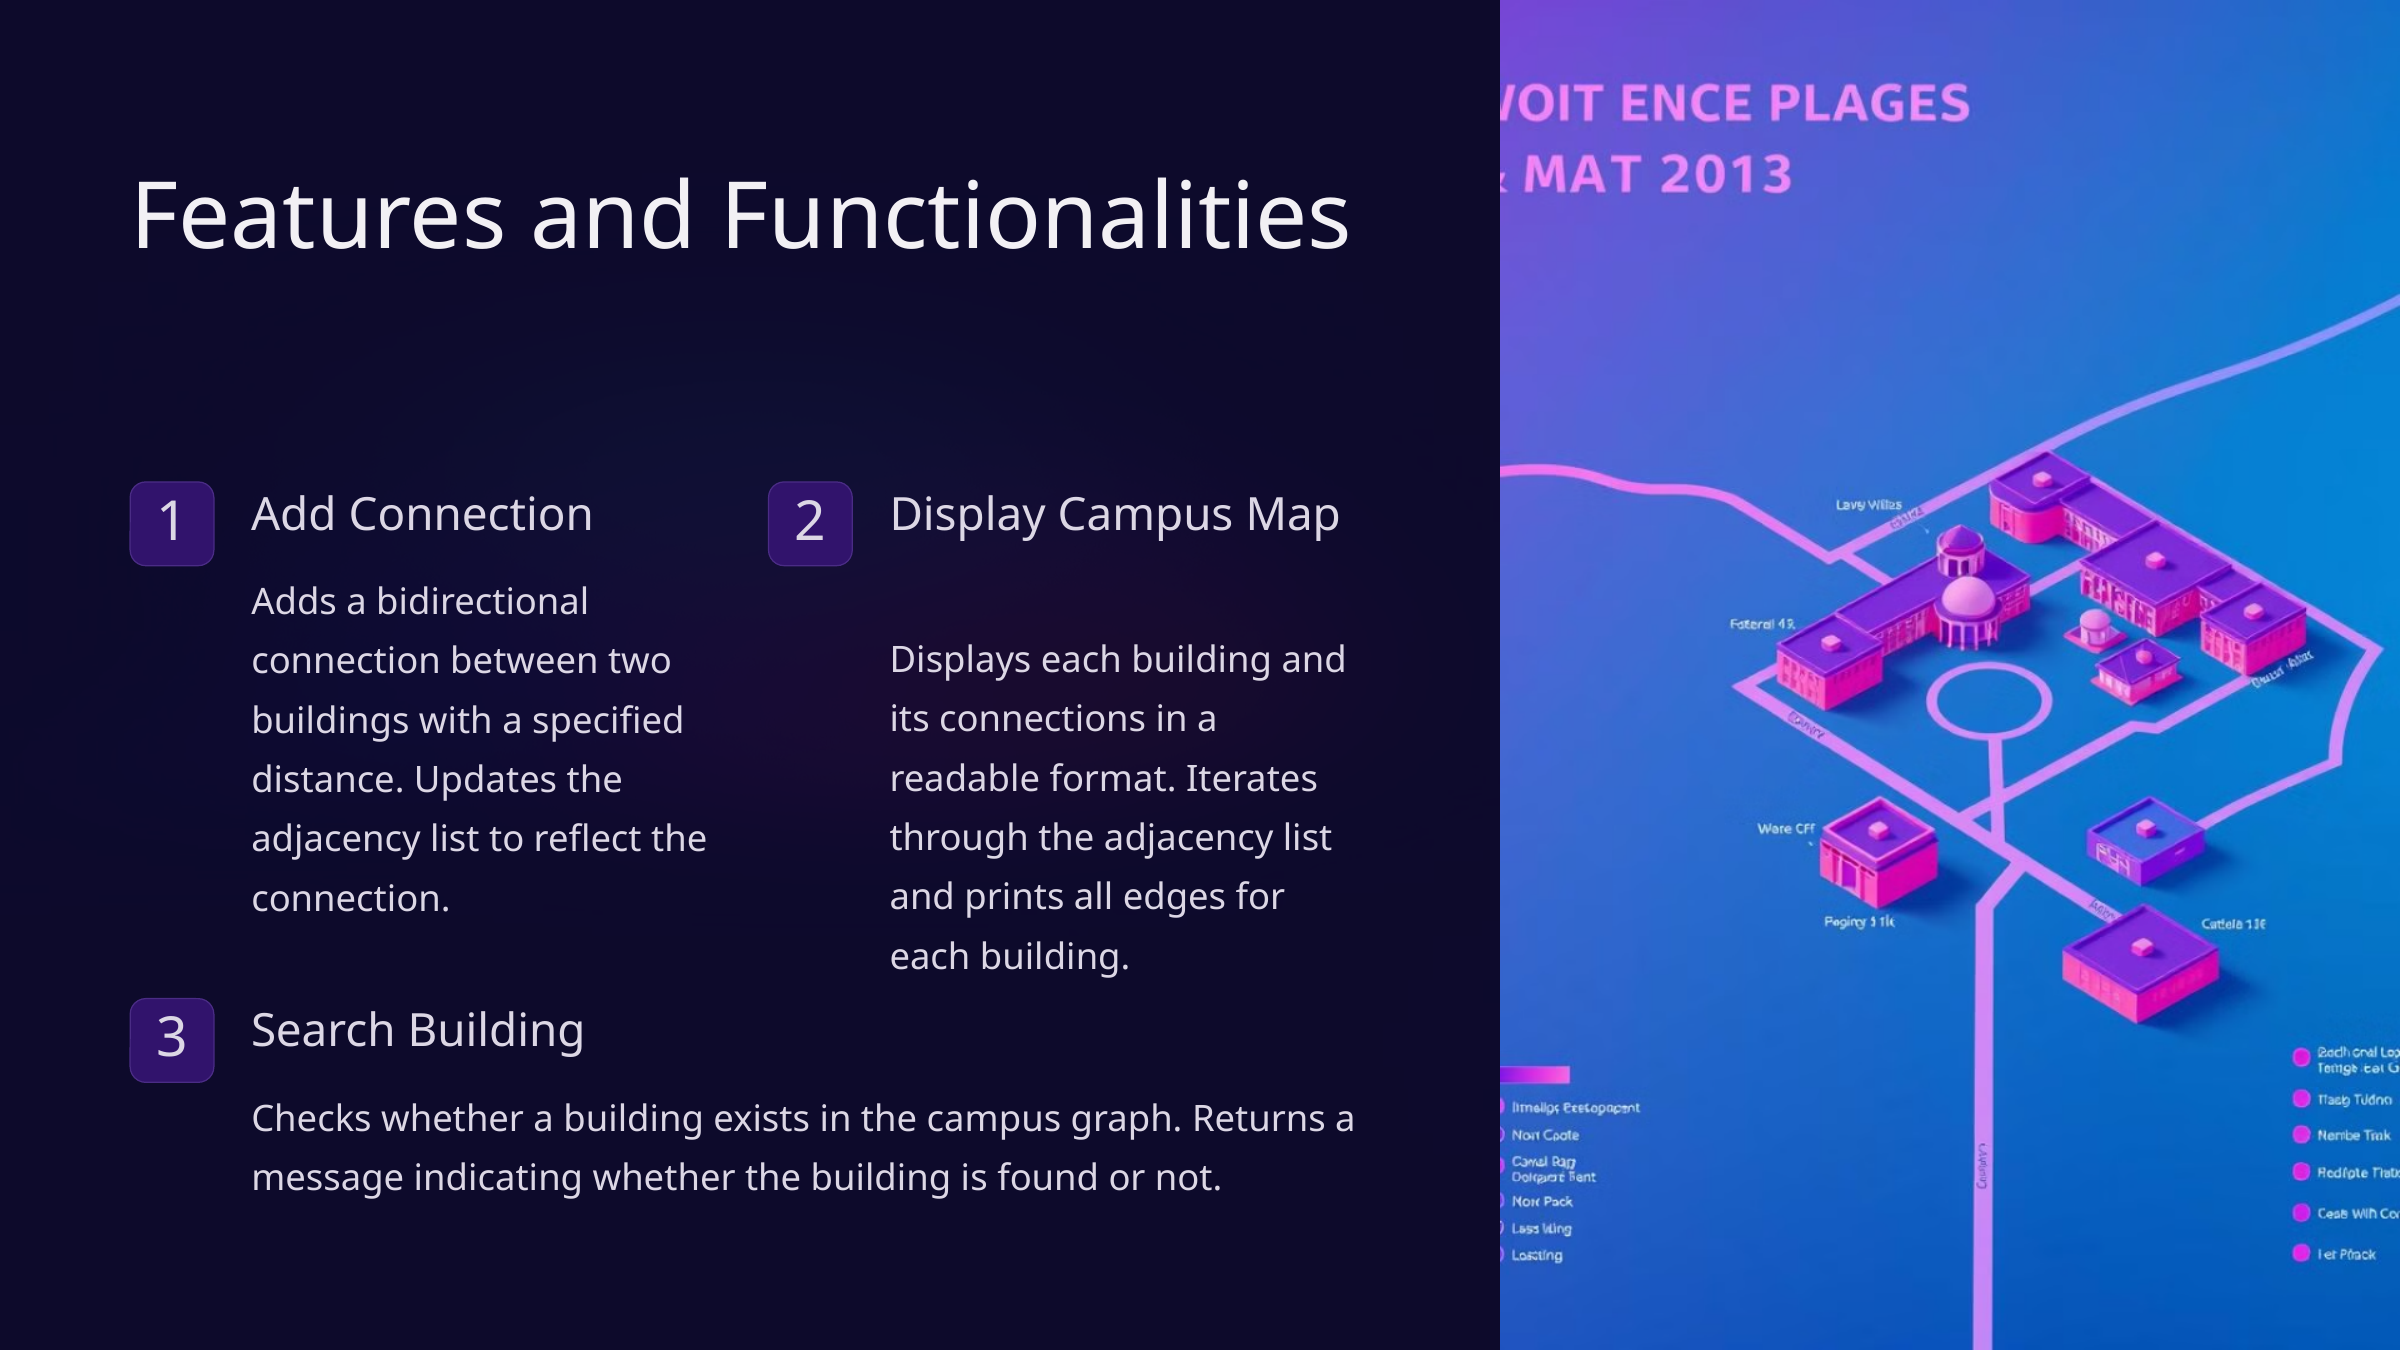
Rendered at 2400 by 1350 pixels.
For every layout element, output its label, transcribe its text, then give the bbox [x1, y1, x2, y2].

text_box [130, 481, 214, 566]
text_box Add Connection [251, 481, 717, 540]
text_box Display Campus Map [889, 482, 1370, 599]
picture [1499, 0, 2400, 1350]
text_box Checks whether a building exists in the campus graph. Returns a message indicating whether the building is found or not. [251, 1079, 1370, 1199]
text_box Displays each building and its connections in a readable format. Iterates through the adjacency list and prints all edges for each building. [889, 620, 1370, 919]
text_box 2 [794, 495, 827, 552]
text_box Adds a bidirectional connection between two buildings with a specified distance. Updates the adjacency list to reflect the connection. [251, 562, 732, 920]
text_box [768, 481, 853, 566]
text_box Search Building [251, 998, 717, 1057]
text_box 3 [156, 1012, 188, 1069]
text_box Features and Functionalities [130, 151, 1370, 385]
text_box [130, 998, 214, 1083]
text_box 1 [161, 495, 183, 552]
